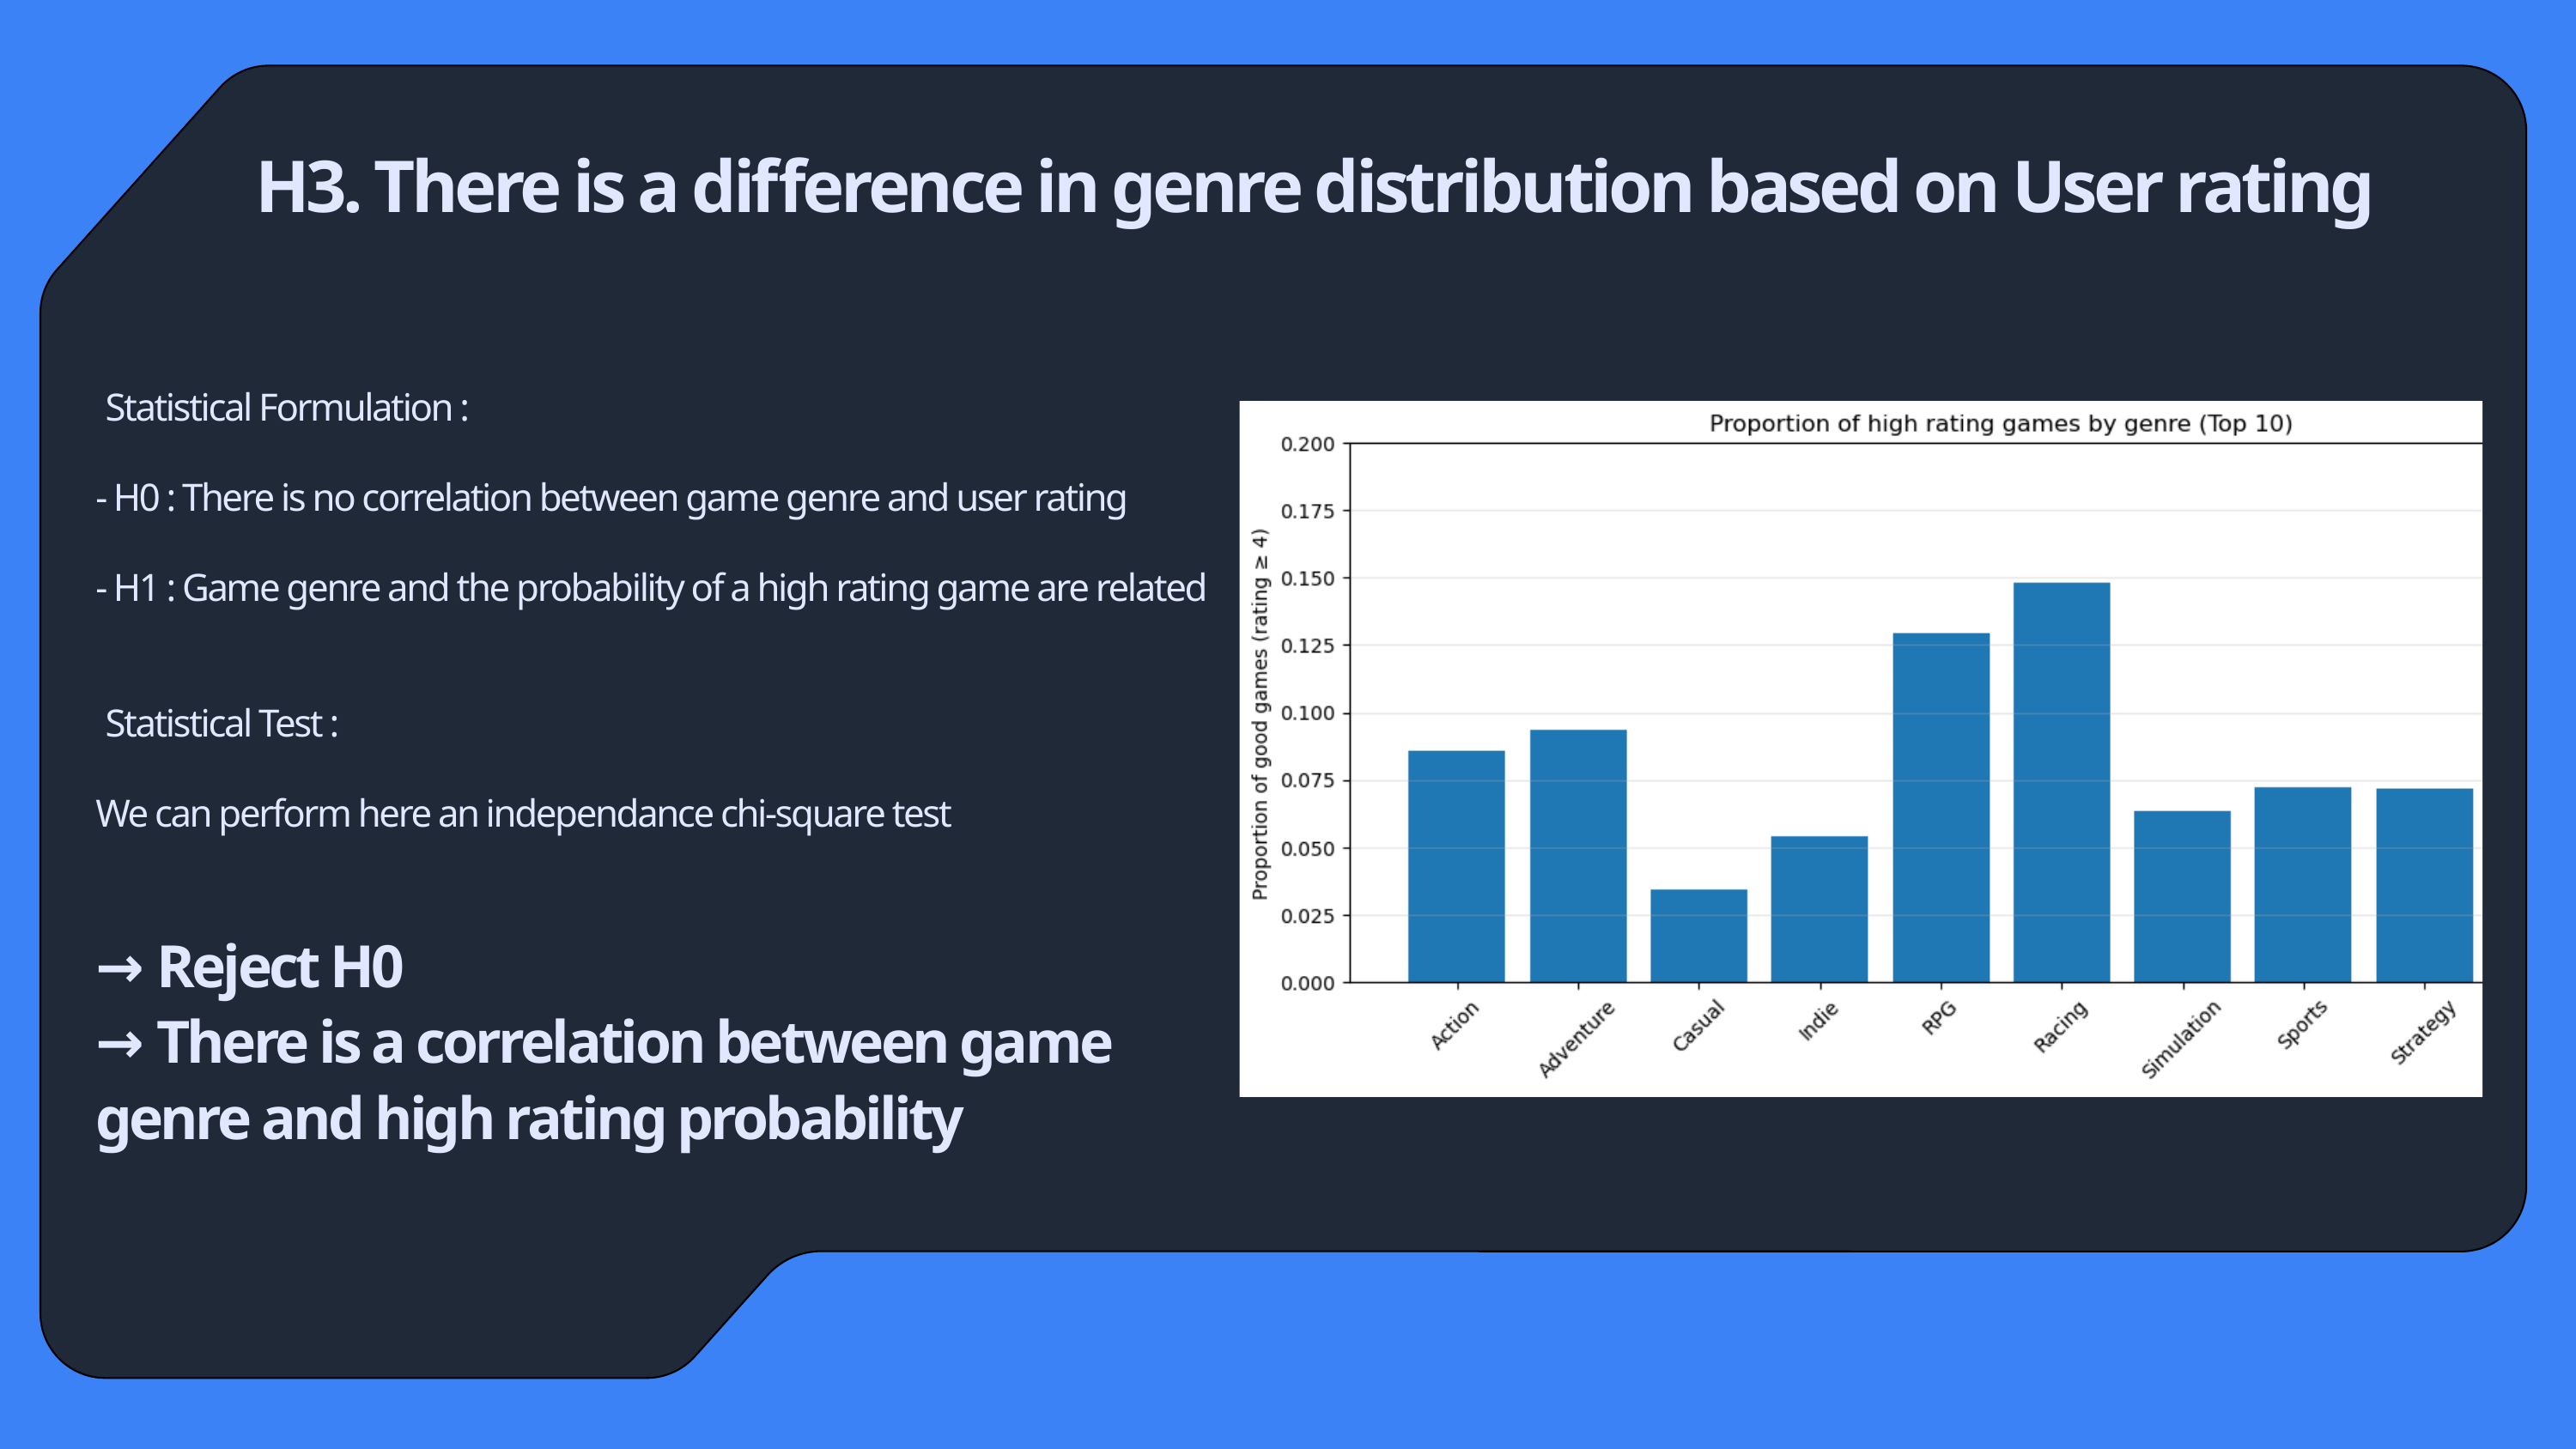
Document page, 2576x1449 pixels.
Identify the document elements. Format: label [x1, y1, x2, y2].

text_box [39, 65, 2527, 1379]
